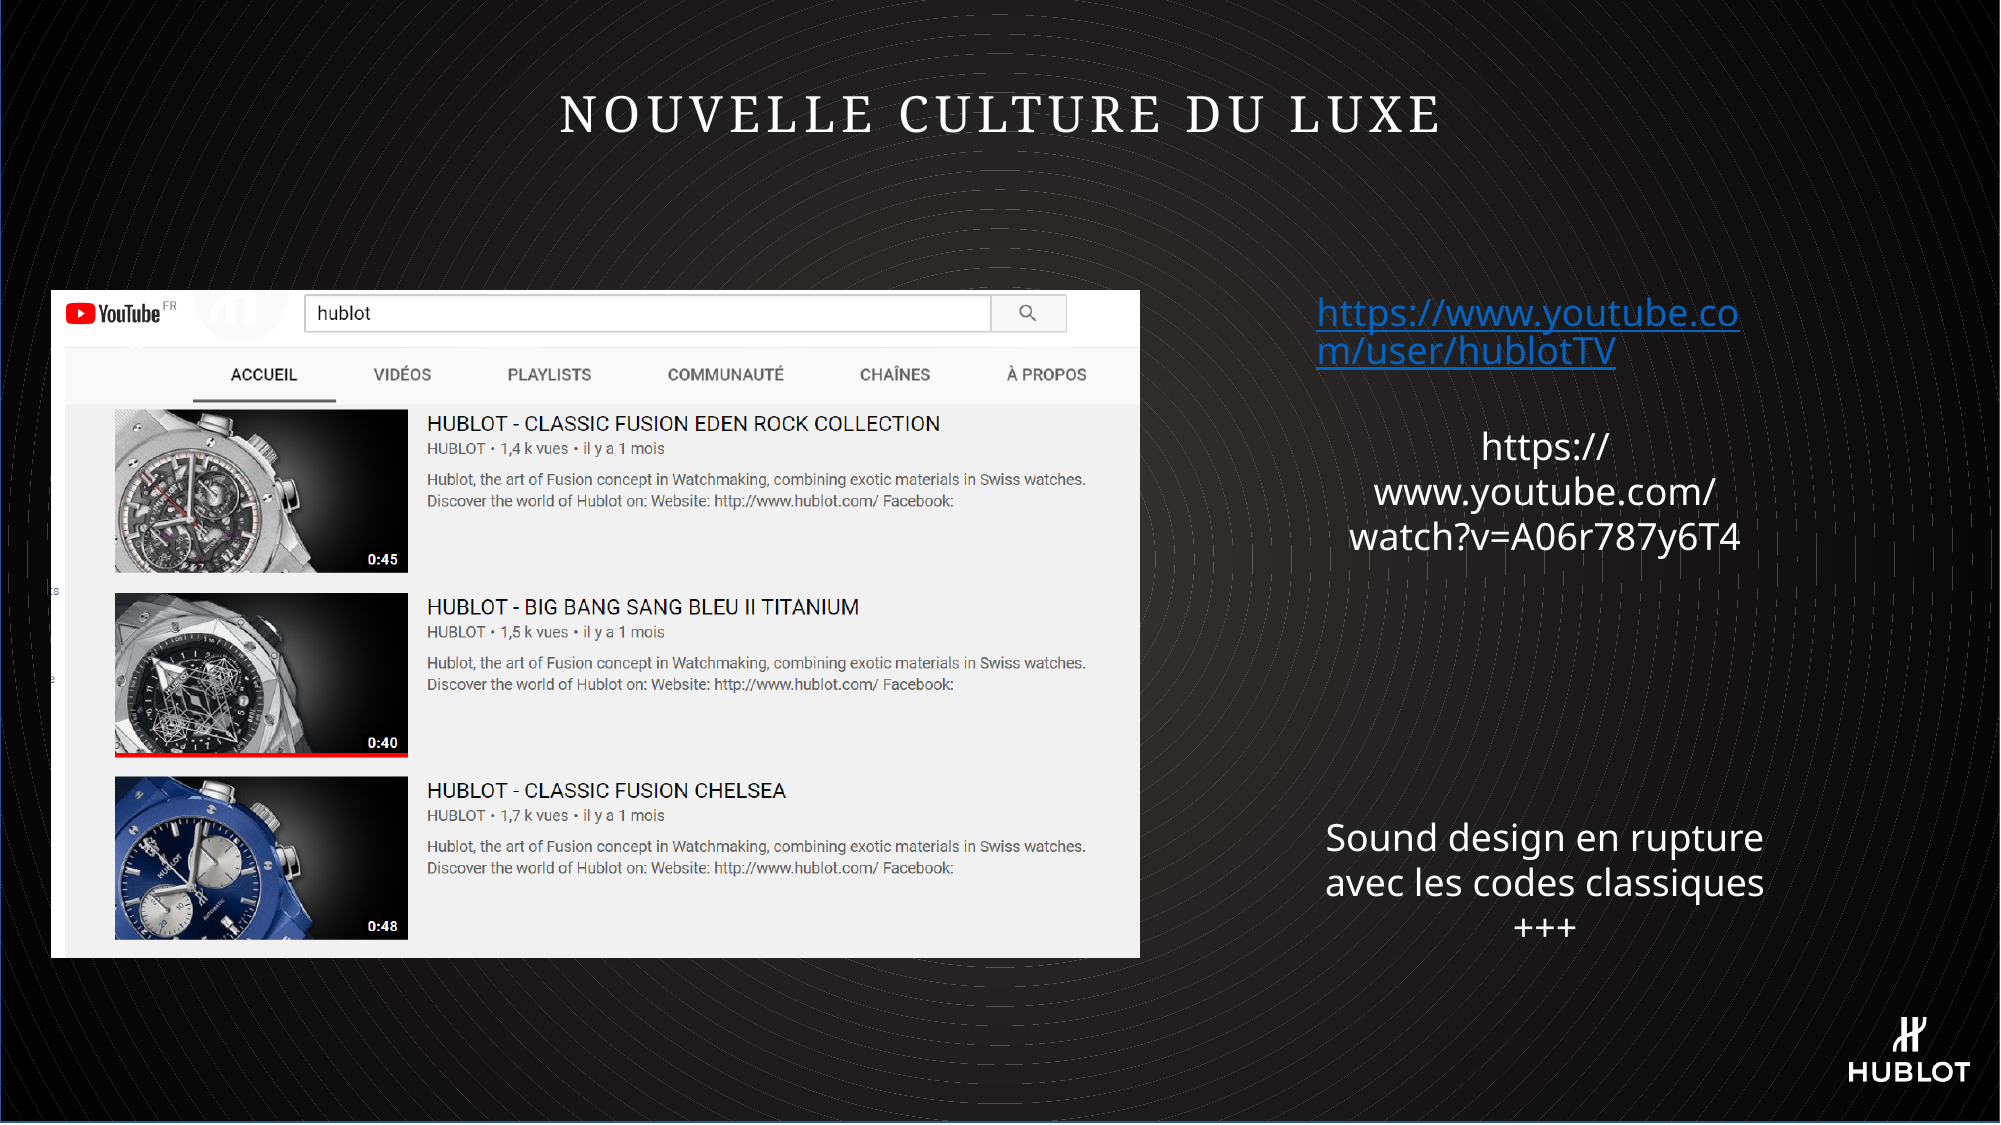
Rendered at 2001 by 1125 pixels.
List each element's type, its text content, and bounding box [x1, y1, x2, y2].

text_box https://www.youtube.com/user/hublotTV https://www.youtube.com/watch?v=A06r787y6T4 [1301, 281, 1789, 528]
text_box [1140, 491, 1403, 553]
picture [51, 290, 1140, 958]
text_box NOUVELLE CULTURE DU LUXE [150, 75, 1850, 150]
picture [1849, 1017, 1970, 1082]
text_box [0, 0, 2000, 1123]
text_box Sound design en rupture avec les codes classiques +++ [1301, 806, 1789, 957]
